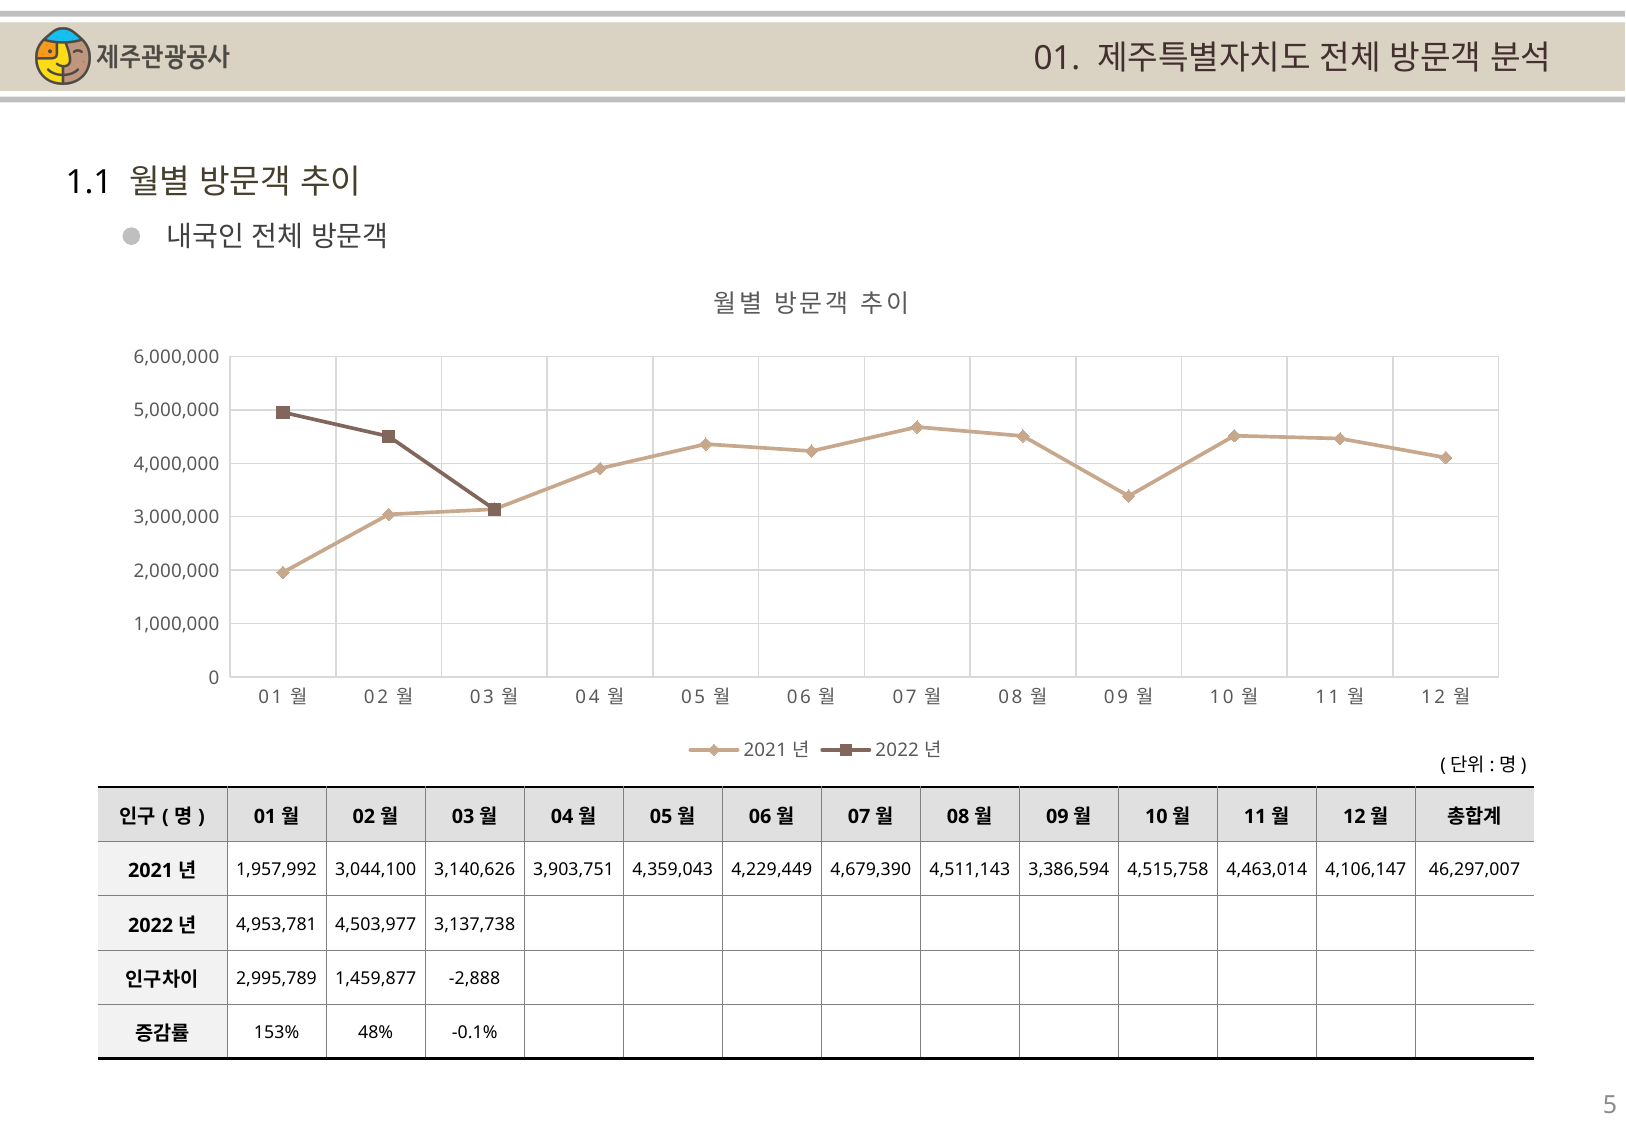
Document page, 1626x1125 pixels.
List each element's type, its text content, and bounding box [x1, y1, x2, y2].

table_cell [921, 896, 1019, 950]
table_header 07월 [822, 788, 920, 841]
table_cell [822, 1005, 920, 1057]
table_cell [624, 896, 722, 950]
table_cell [822, 951, 920, 1004]
table_header 08월 [921, 788, 1019, 841]
table_cell 증감률 [98, 1005, 227, 1057]
table_cell [1020, 896, 1118, 950]
table_cell [624, 1005, 722, 1057]
table_cell [1317, 951, 1415, 1004]
table_header 인구(명) [98, 788, 227, 841]
table_cell [822, 896, 920, 950]
table_header 05월 [624, 788, 722, 841]
table_cell [525, 951, 623, 1004]
table_cell 2021년 [98, 842, 227, 895]
table_cell [723, 896, 821, 950]
table_cell [921, 1005, 1019, 1057]
table_cell 46,297,007 [1416, 842, 1534, 895]
table_cell [1218, 1005, 1316, 1057]
text_box 내국인 전체 방문객 [151, 210, 404, 260]
table_cell 3,140,626 [426, 842, 524, 895]
table_cell 4,515,758 [1119, 842, 1217, 895]
table_cell [1317, 1005, 1415, 1057]
text_box [121, 226, 141, 246]
table_cell 4,511,143 [921, 842, 1019, 895]
table_cell 2,995,789 [228, 951, 326, 1004]
table_header 01월 [228, 788, 326, 841]
table_cell 3,903,751 [525, 842, 623, 895]
text_box (단위:명) [1425, 745, 1542, 783]
table_cell [1020, 951, 1118, 1004]
table_cell [723, 951, 821, 1004]
table_cell 4,503,977 [327, 896, 425, 950]
table_cell [1119, 896, 1217, 950]
table_cell [723, 1005, 821, 1057]
table_cell -2,888 [426, 951, 524, 1004]
table_cell 2022년 [98, 896, 227, 950]
table_header 06월 [723, 788, 821, 841]
table_cell 3,137,738 [426, 896, 524, 950]
table_cell 153% [228, 1005, 326, 1057]
table_cell [1416, 1005, 1534, 1057]
table_header 11월 [1218, 788, 1316, 841]
table_cell 4,106,147 [1317, 842, 1415, 895]
table_cell [1020, 1005, 1118, 1057]
table_cell [1416, 951, 1534, 1004]
table_cell [1218, 951, 1316, 1004]
table_header 09월 [1020, 788, 1118, 841]
table_cell [525, 1005, 623, 1057]
table_header 총합계 [1416, 788, 1534, 841]
table_cell 1,459,877 [327, 951, 425, 1004]
text_box 1.1 월별 방문객 추이 [50, 152, 1144, 208]
table_cell [1416, 896, 1534, 950]
table_header 12월 [1317, 788, 1415, 841]
table_cell [1218, 896, 1316, 950]
table_cell 인구차이 [98, 951, 227, 1004]
slide_number 5 [1251, 1063, 1618, 1123]
table_header 04월 [525, 788, 623, 841]
table_header 10월 [1119, 788, 1217, 841]
table_cell [921, 951, 1019, 1004]
chart [105, 262, 1528, 769]
table_cell 3,044,100 [327, 842, 425, 895]
table_cell 4,463,014 [1218, 842, 1316, 895]
table_cell 4,359,043 [624, 842, 722, 895]
picture [31, 26, 232, 87]
table_header 03월 [426, 788, 524, 841]
table_cell 1,957,992 [228, 842, 326, 895]
table_cell [525, 896, 623, 950]
table_cell [1119, 951, 1217, 1004]
table_cell 48% [327, 1005, 425, 1057]
text_box 01. 제주특별자치도 전체 방문객 분석 [891, 28, 1595, 84]
table_cell 4,679,390 [822, 842, 920, 895]
table_cell [1119, 1005, 1217, 1057]
table_cell 3,386,594 [1020, 842, 1118, 895]
table_cell -0.1% [426, 1005, 524, 1057]
table_cell 4,229,449 [723, 842, 821, 895]
table_cell 4,953,781 [228, 896, 326, 950]
table_header 02월 [327, 788, 425, 841]
table_cell [624, 951, 722, 1004]
table_cell [1317, 896, 1415, 950]
